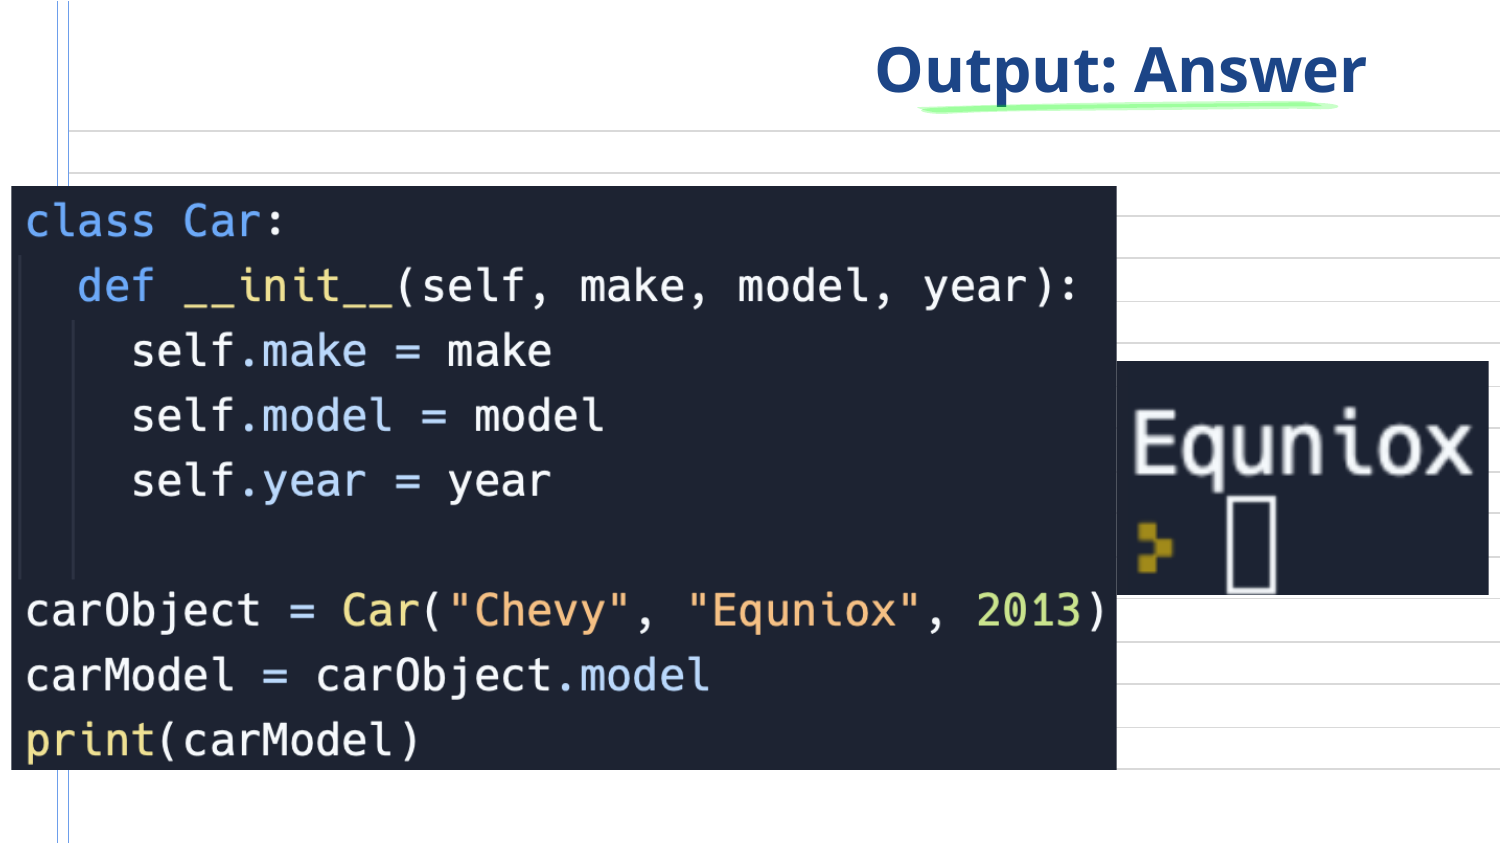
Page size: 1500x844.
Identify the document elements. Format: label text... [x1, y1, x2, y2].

picture [11, 186, 1489, 770]
title Output: Answer [759, 30, 1484, 114]
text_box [910, 100, 1340, 115]
